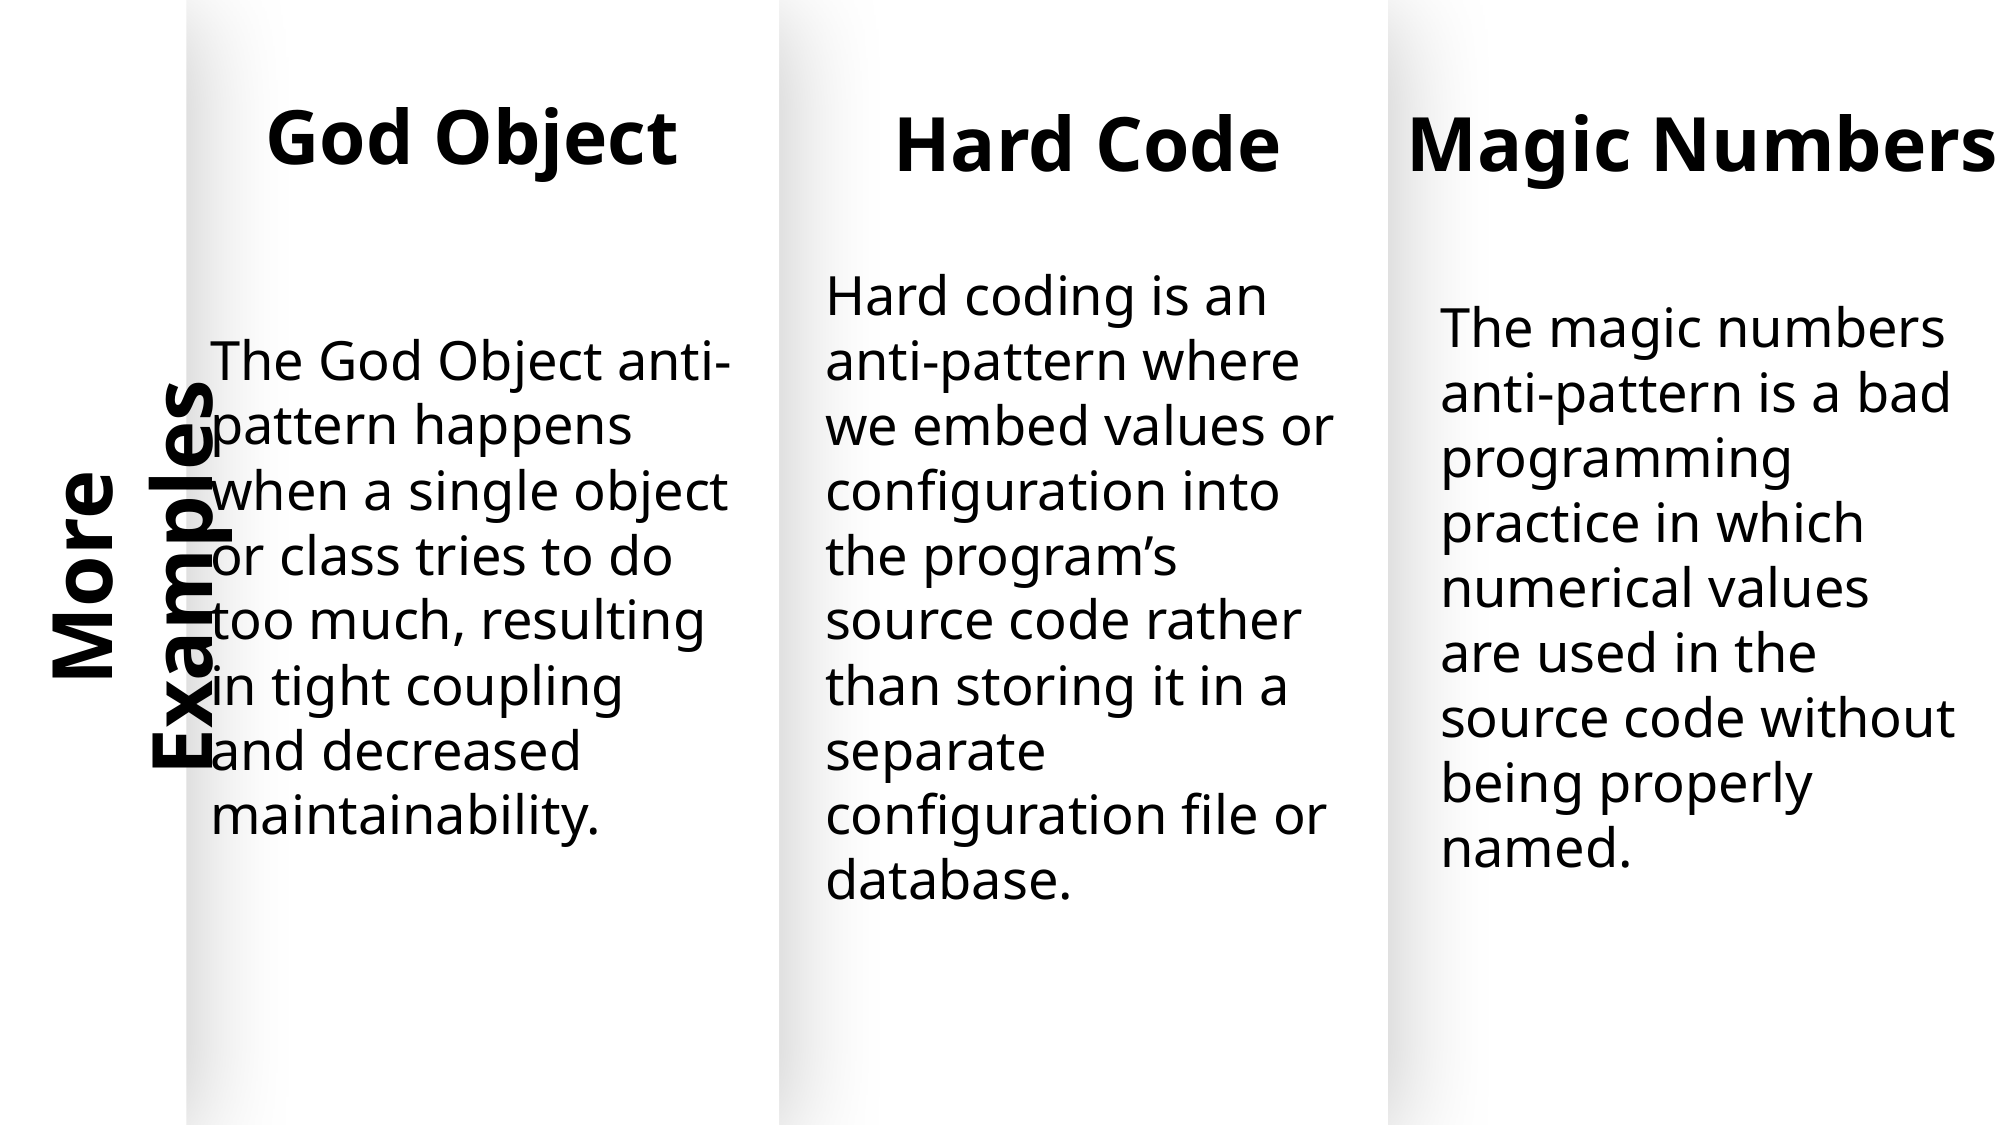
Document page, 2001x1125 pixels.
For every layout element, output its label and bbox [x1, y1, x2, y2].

text_box [0, 0, 187, 1125]
text_box [780, 0, 1395, 1125]
text_box [1395, 0, 2000, 1125]
text_box [187, 0, 780, 1125]
